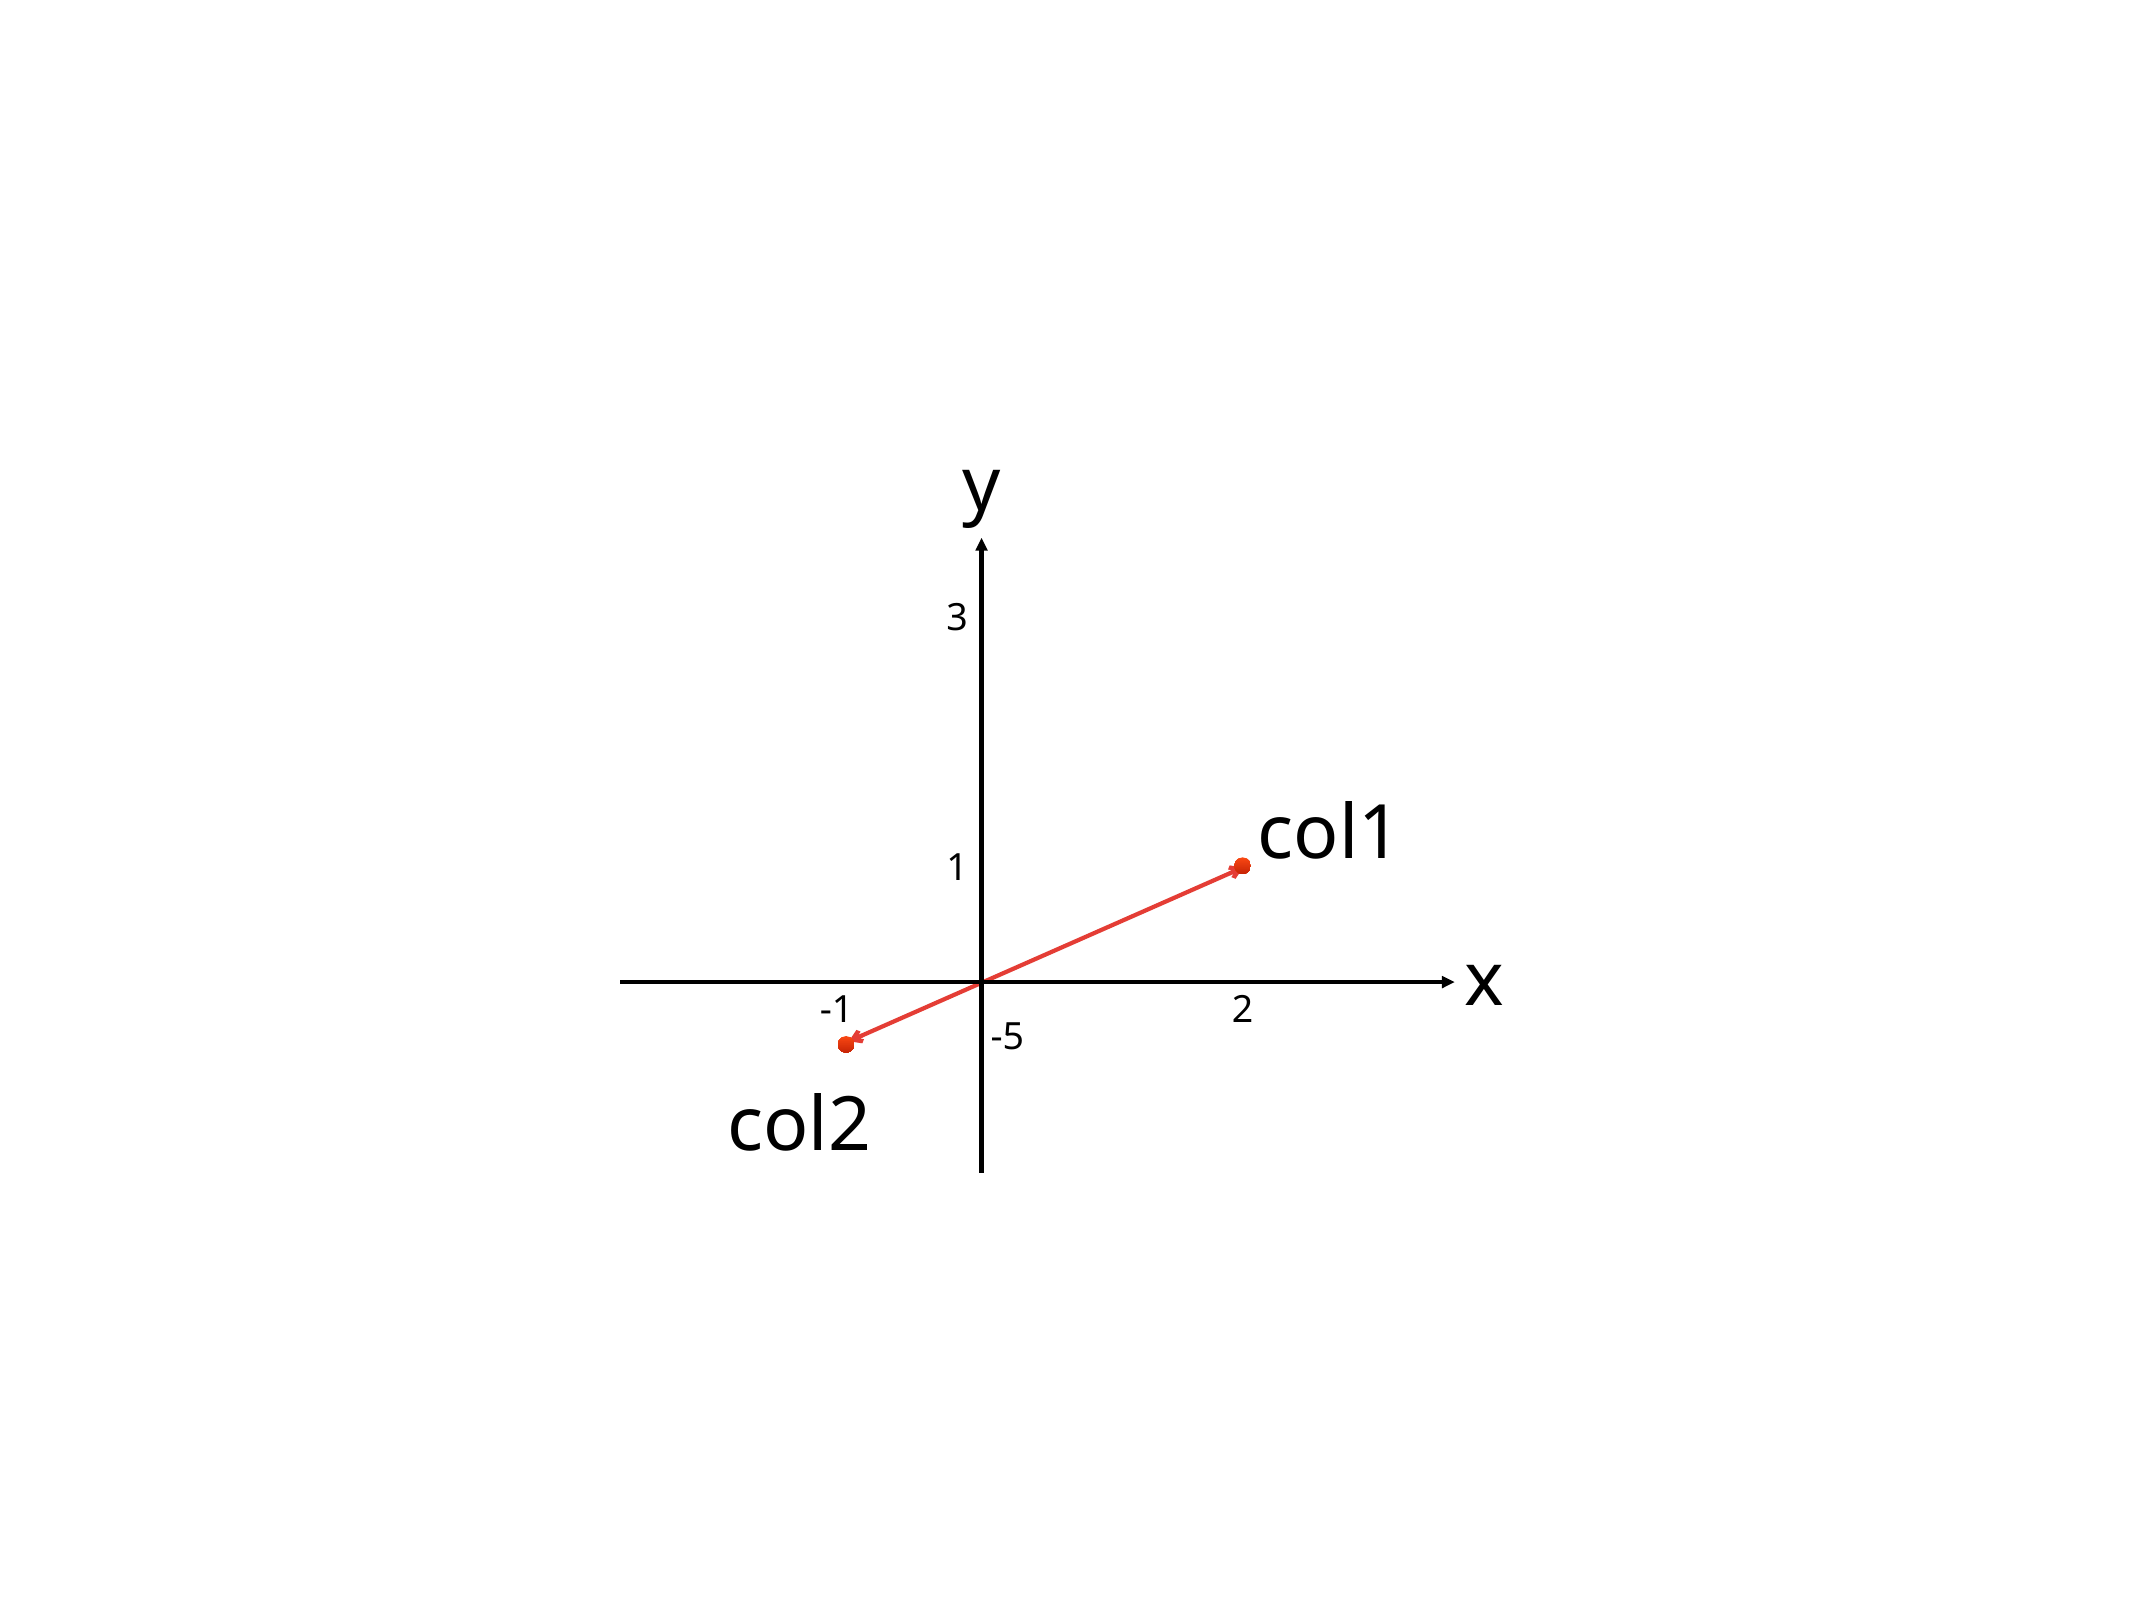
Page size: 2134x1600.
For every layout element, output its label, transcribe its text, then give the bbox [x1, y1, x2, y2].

text_box -1 [811, 976, 862, 1039]
text_box [975, 538, 988, 982]
text_box [1234, 857, 1251, 875]
text_box 1 [937, 834, 977, 897]
text_box y [953, 427, 1010, 534]
text_box col2 [719, 1067, 880, 1174]
text_box [1262, 975, 1455, 989]
text_box [837, 1036, 855, 1053]
text_box -5 [982, 1003, 1033, 1066]
text_box 3 [937, 584, 977, 646]
text_box x [1456, 922, 1514, 1030]
text_box 2 [1223, 976, 1262, 1039]
text_box col1 [1249, 775, 1411, 882]
